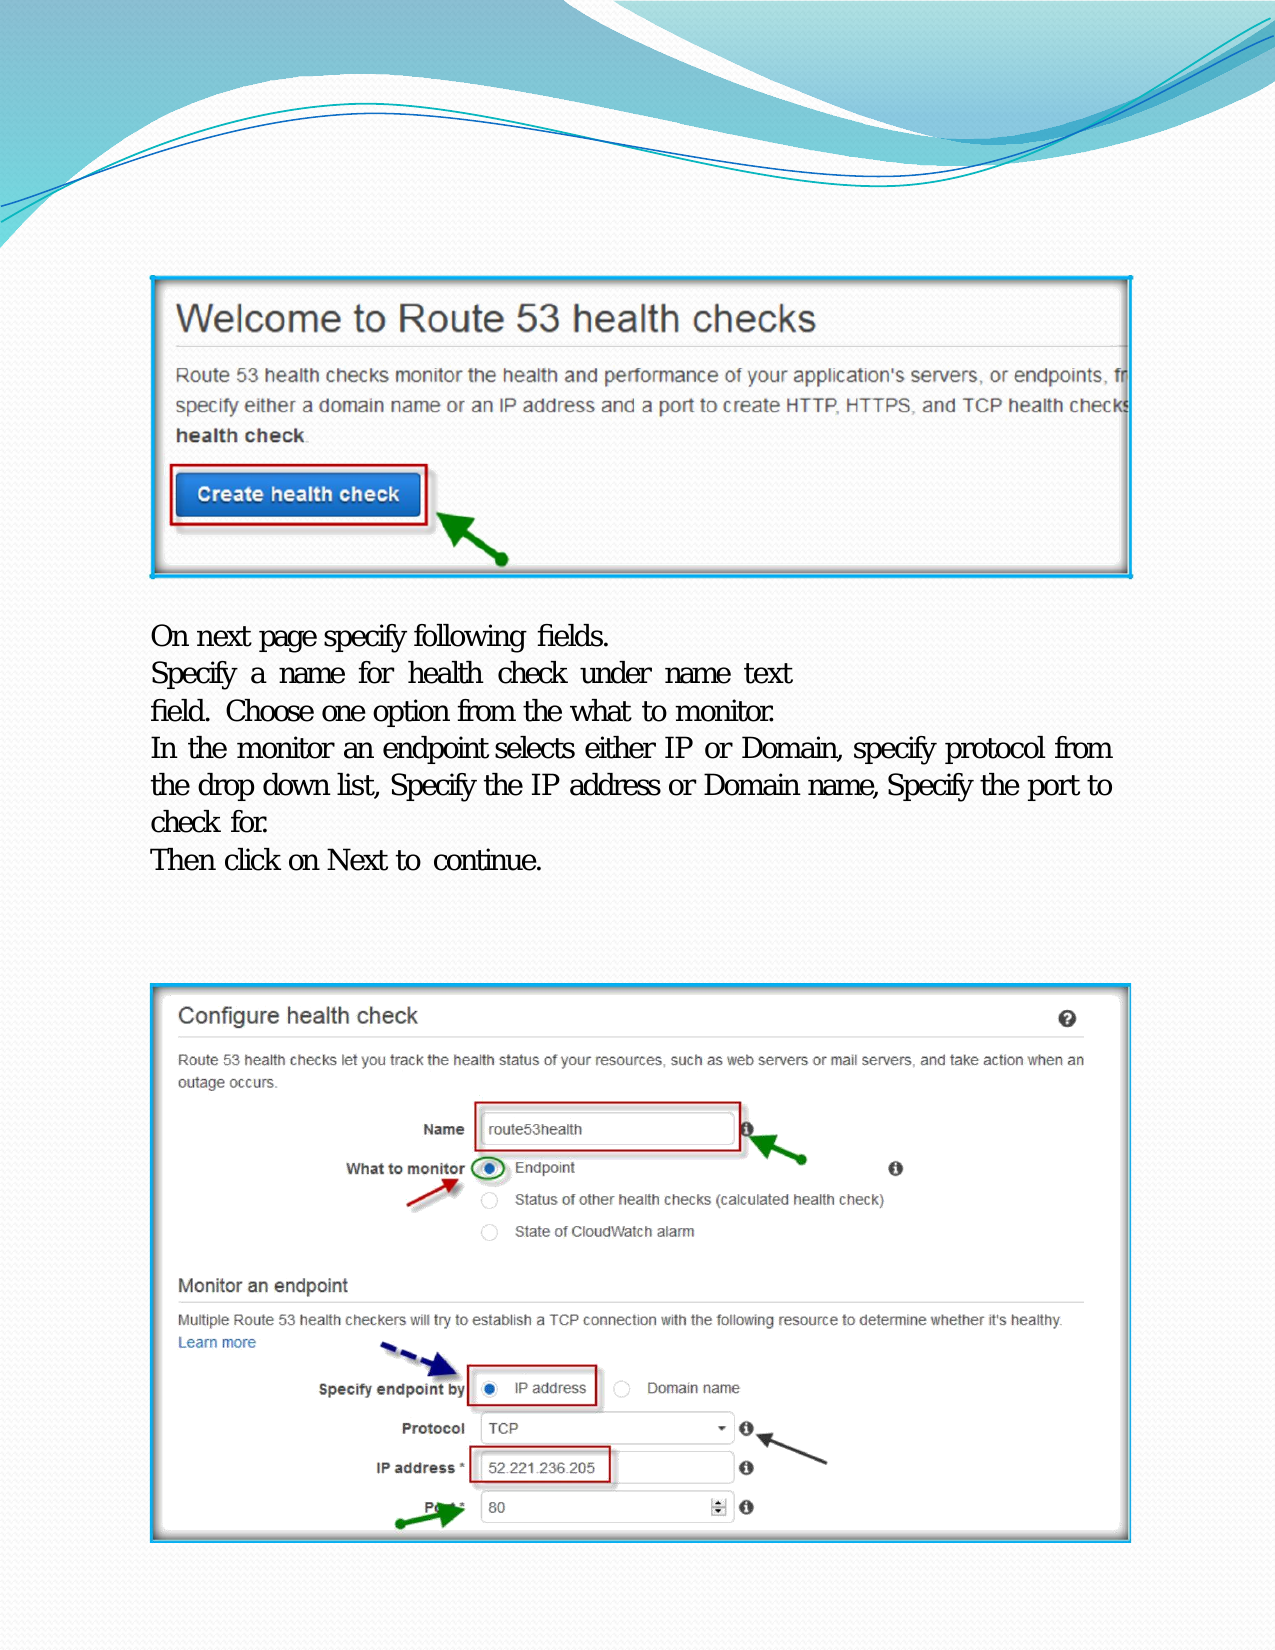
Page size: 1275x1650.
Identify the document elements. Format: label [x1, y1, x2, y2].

text_box [92, 274, 1275, 1650]
